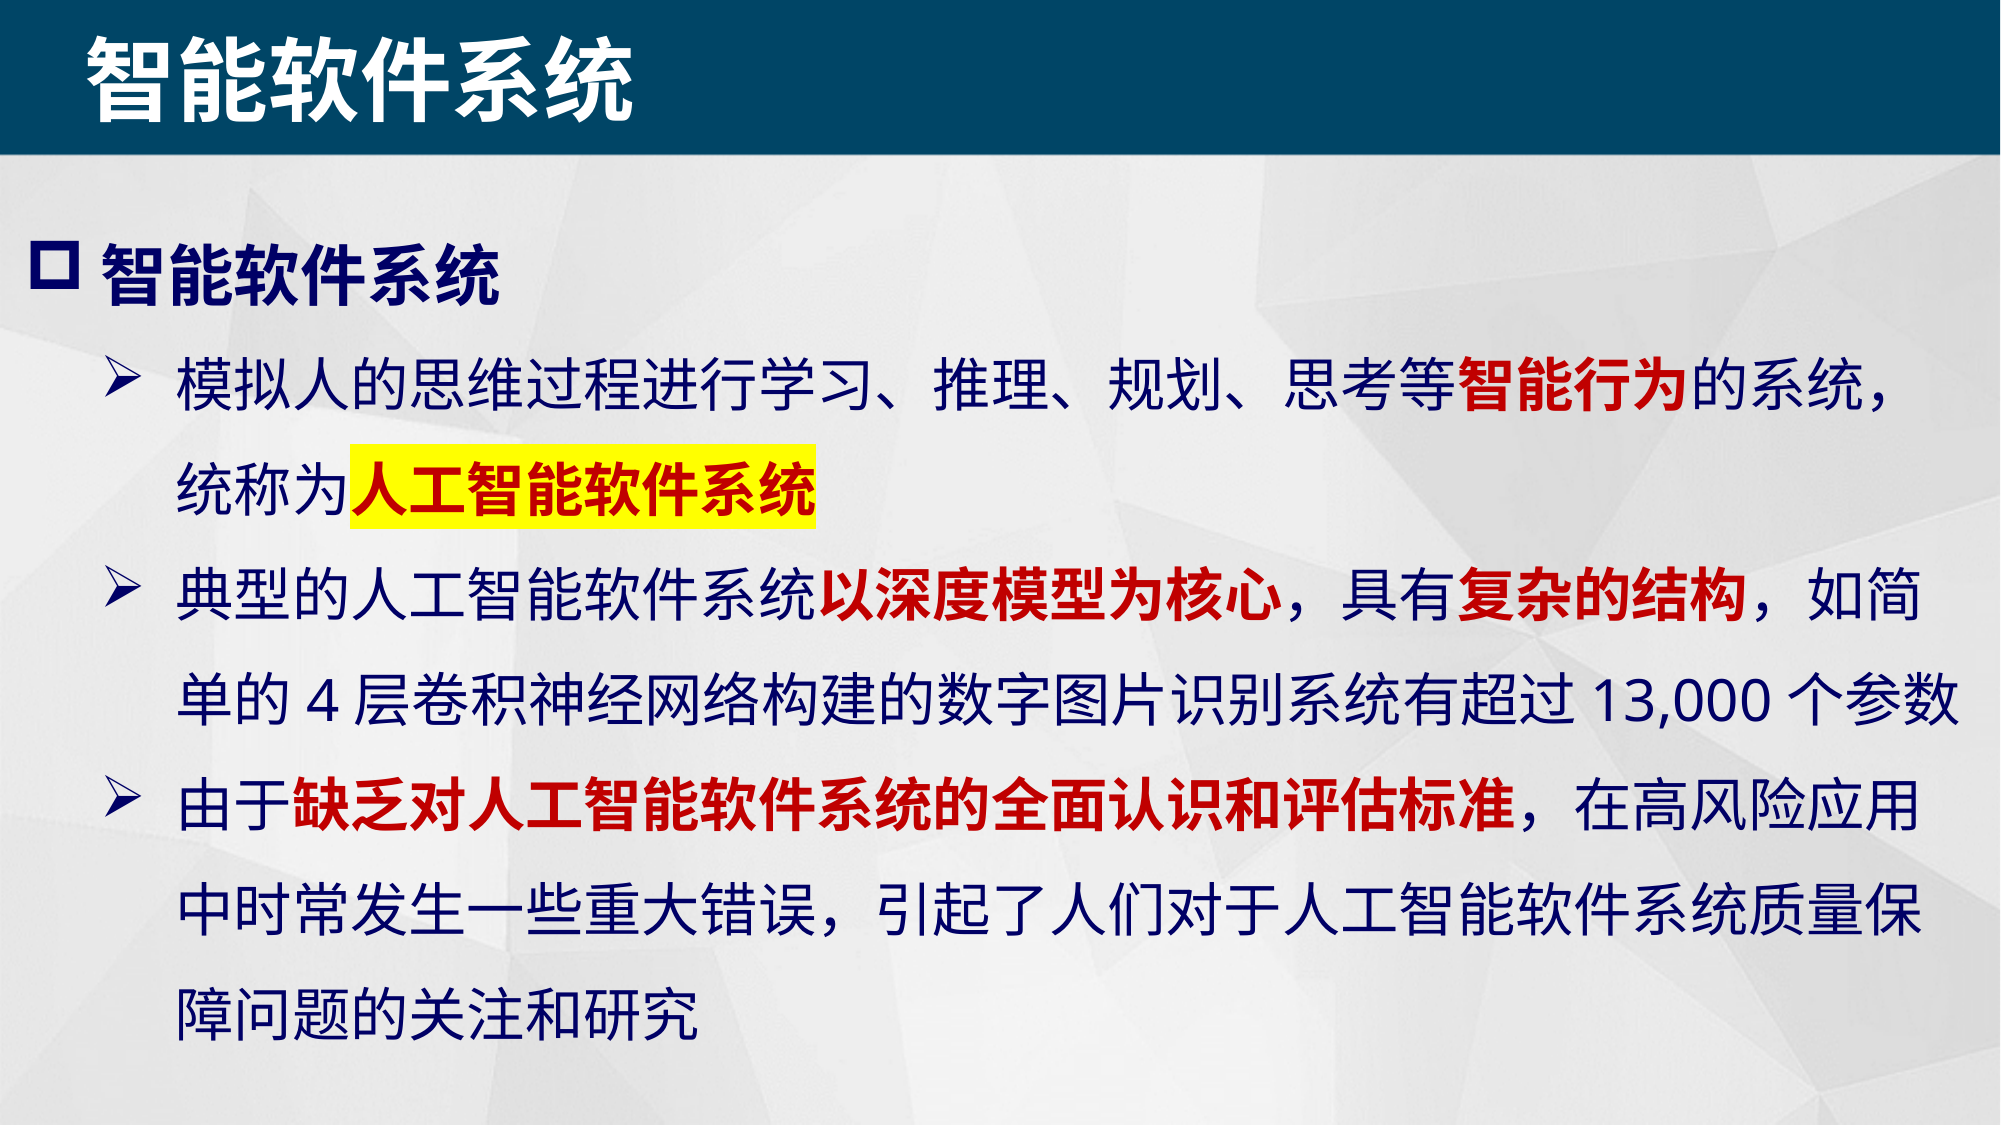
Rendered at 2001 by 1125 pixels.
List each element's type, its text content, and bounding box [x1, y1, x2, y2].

picture [0, 155, 2001, 1125]
text_box 智能软件系统 模拟人的思维过程进行学习、推理、规划、思考等智能行为的系统，统称为人工智能软件系统 典型的人工智能软件系统以深度模型为核心，具有复杂的结构，如简单的4层卷积神经网络构建的数字图片识别系统有超过13,000个参数 由于缺乏对人工智能软件系统的全面认识和评估标准，在高风险应用中时常发生一些重大错误，引起了人们对于人工智能软件系统质量保障问题的关注和研究 [10, 146, 1989, 1056]
text_box 智能软件系统 [70, 15, 847, 140]
